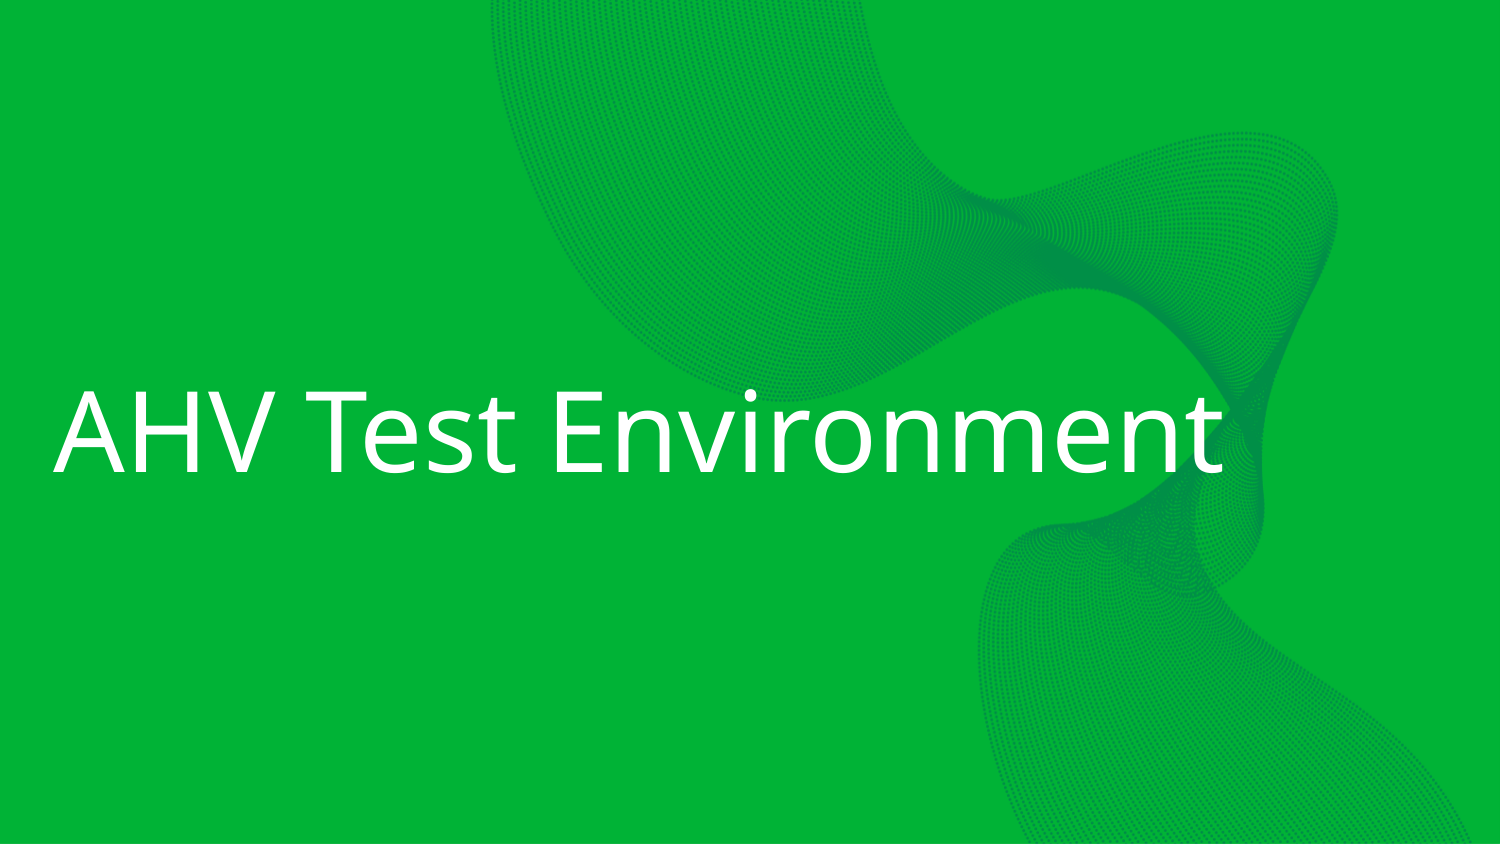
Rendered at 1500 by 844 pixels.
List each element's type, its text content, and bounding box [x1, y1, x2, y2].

list AHV Test Environment [53, 360, 1445, 484]
picture [0, 0, 1500, 844]
